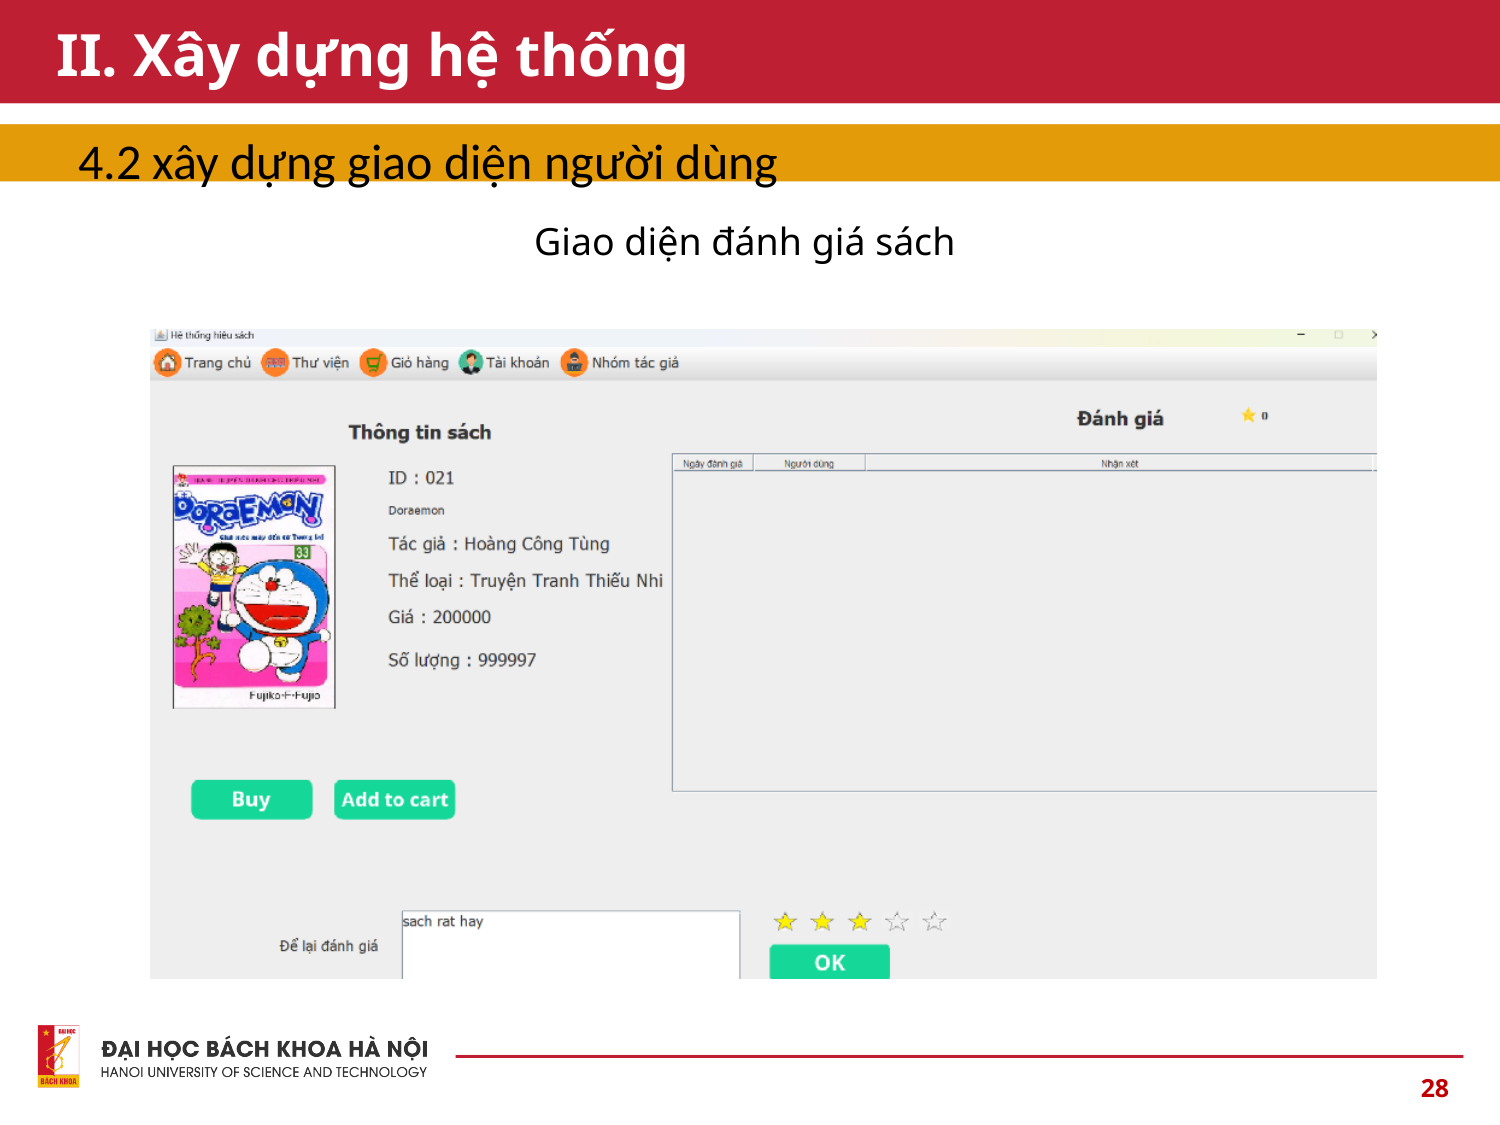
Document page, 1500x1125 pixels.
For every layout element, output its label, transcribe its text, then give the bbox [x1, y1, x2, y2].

title II. Xây dựng hệ thống [41, 18, 1459, 90]
text_box Giao diện đánh giá sách [374, 211, 1125, 271]
slide_number 28 [1126, 1065, 1464, 1125]
text_box 4.2 xây dựng giao diện người dùng [63, 122, 794, 198]
picture [0, 0, 1500, 1125]
